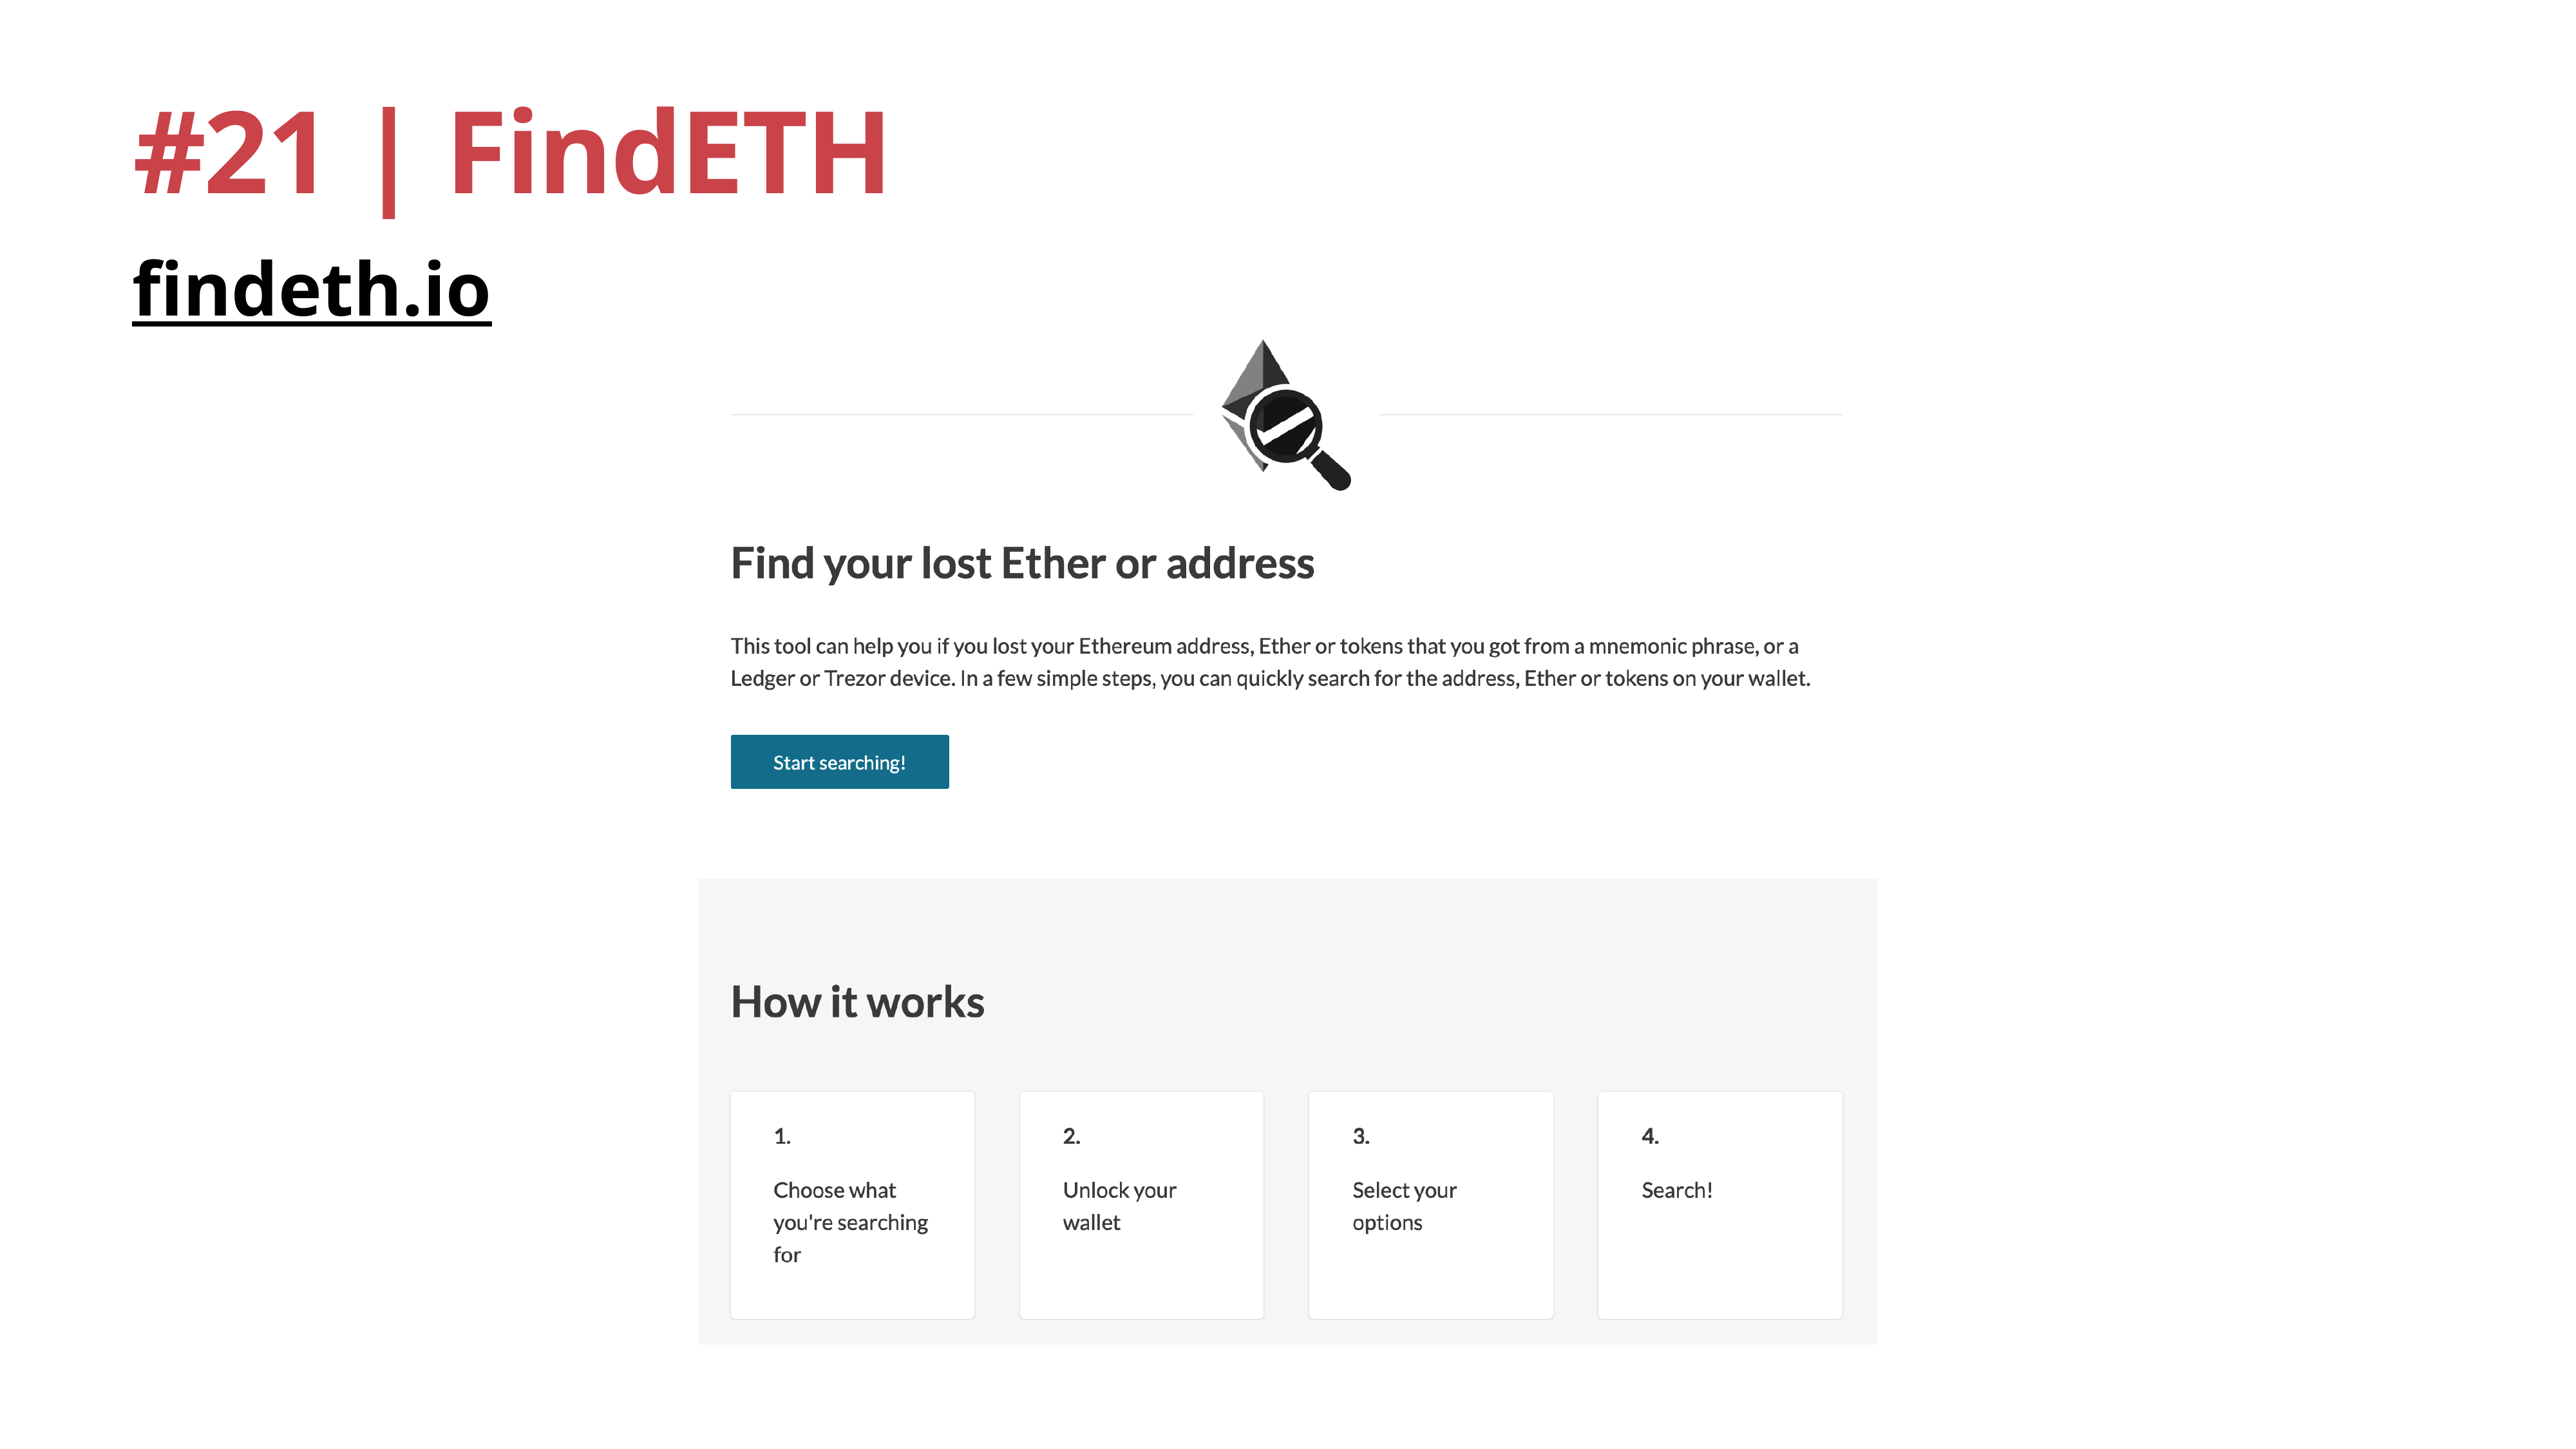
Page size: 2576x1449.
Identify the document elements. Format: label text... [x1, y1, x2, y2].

picture [697, 304, 1879, 1345]
title #21 | FindETH [127, 100, 2449, 236]
list findeth.io [127, 236, 2449, 337]
